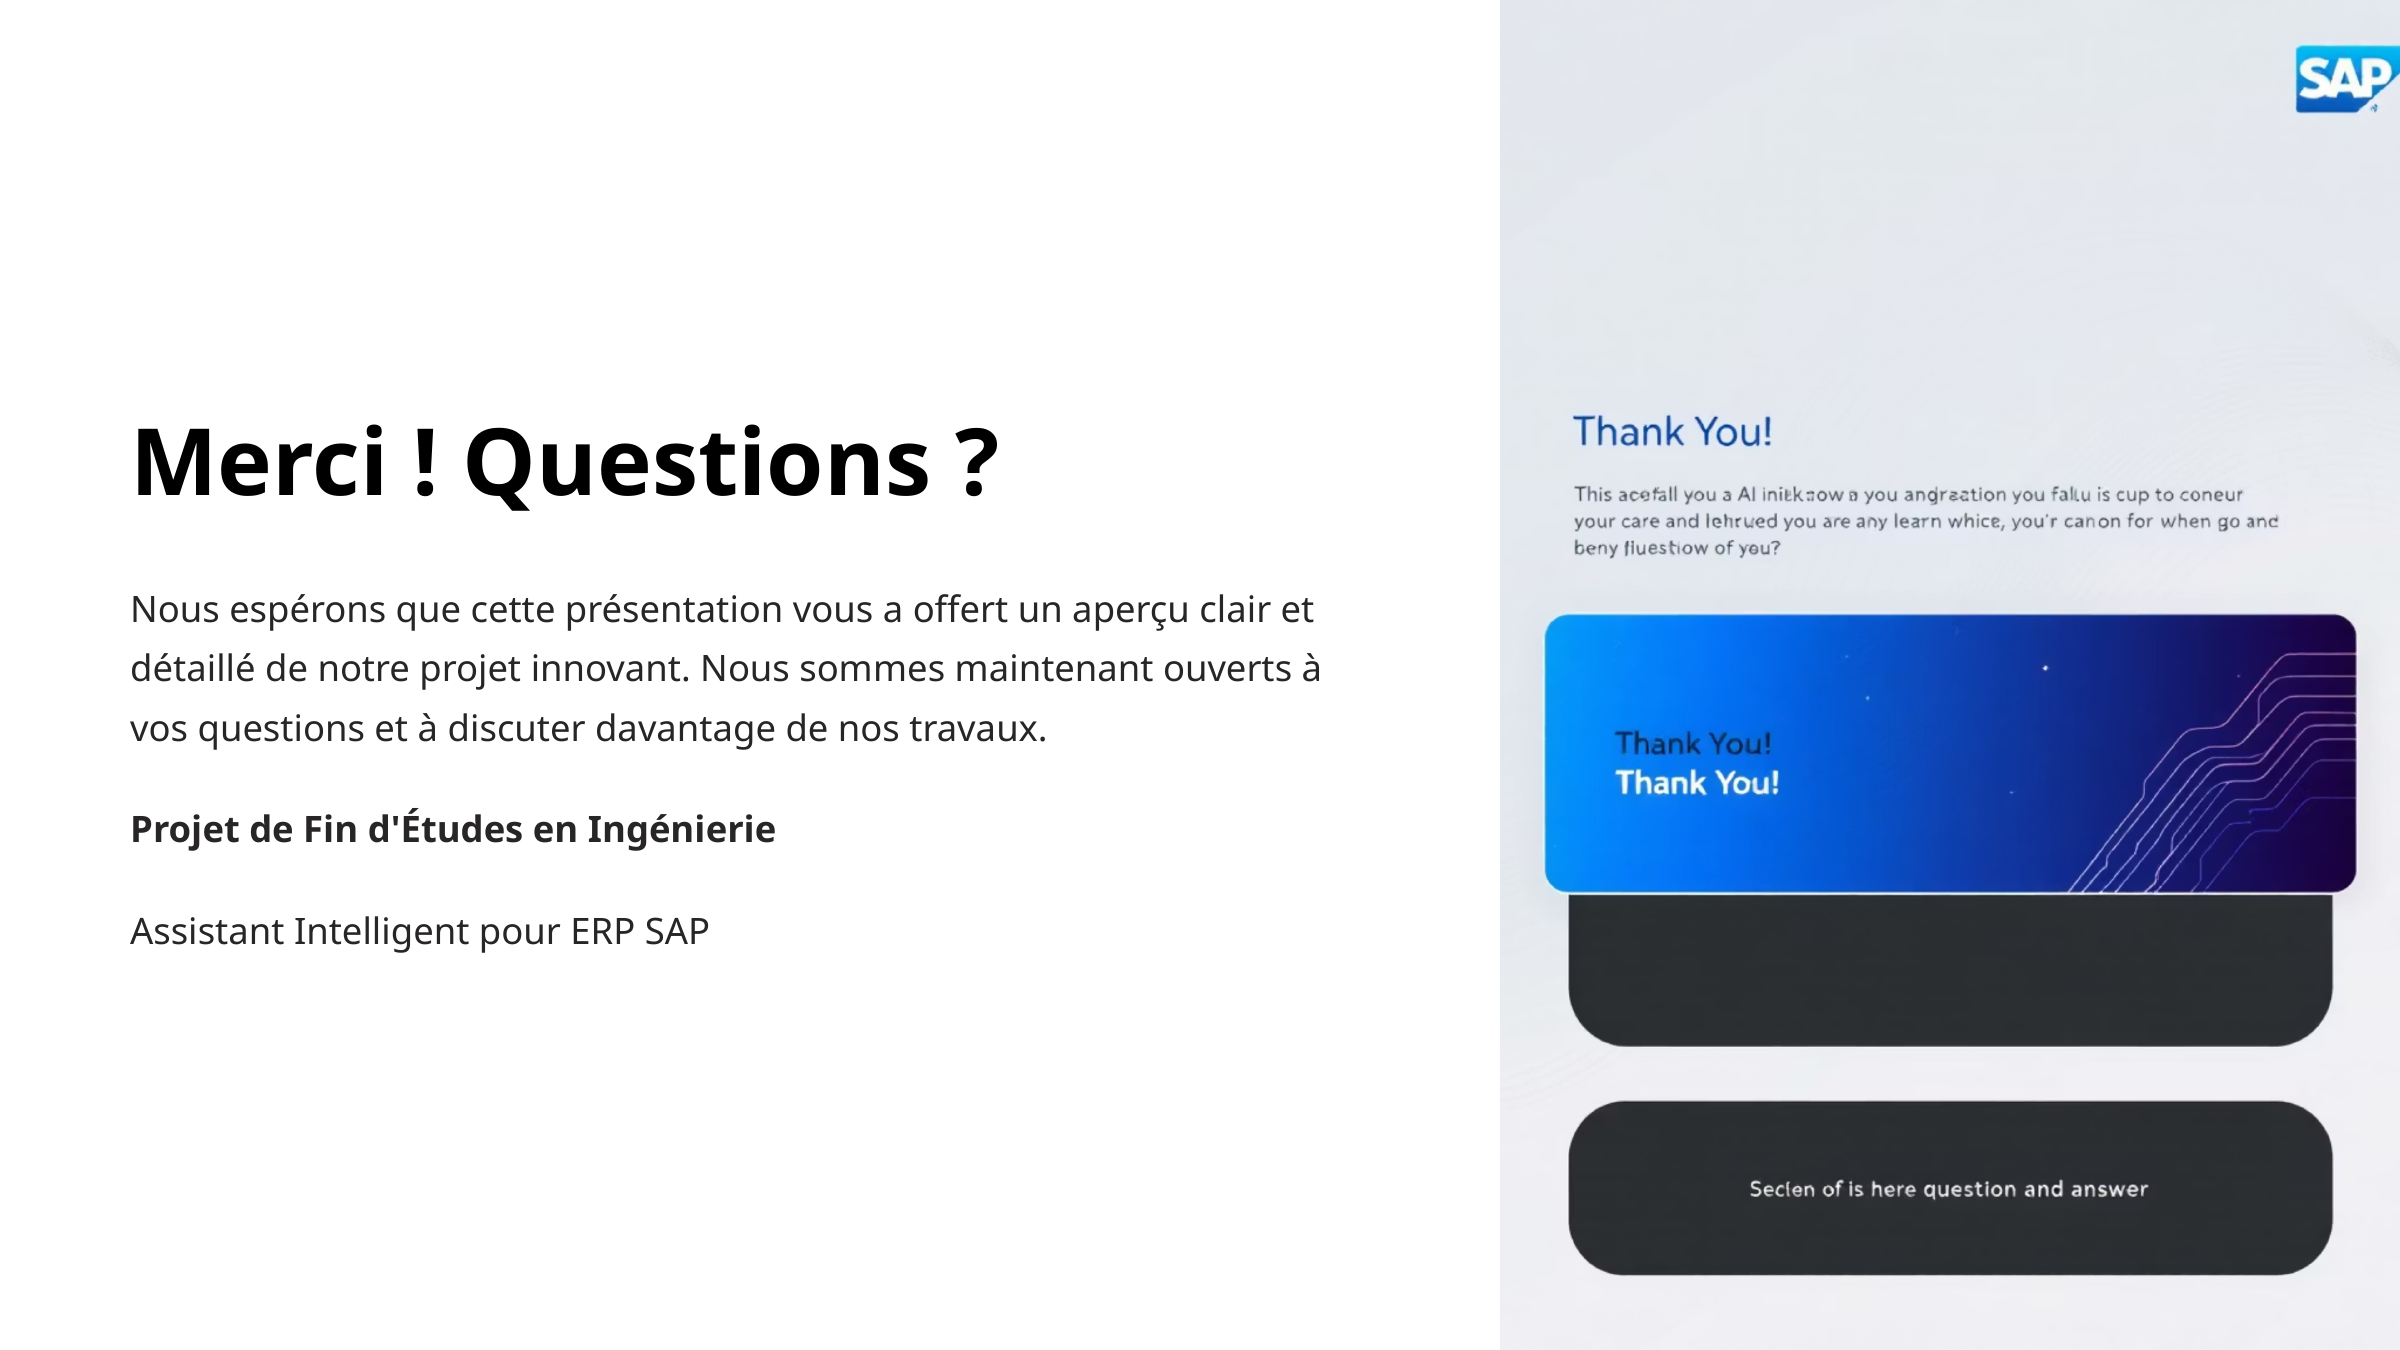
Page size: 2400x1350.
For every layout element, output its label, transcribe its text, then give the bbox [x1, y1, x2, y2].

text_box Projet de Fin d'Études en Ingénierie [130, 790, 1370, 851]
text_box Assistant Intelligent pour ERP SAP [130, 892, 1370, 952]
picture [1499, 0, 2400, 1350]
text_box Nous espérons que cette présentation vous a offert un aperçu clair et détaillé de notre projet innovant. Nous sommes maintenant ouverts à vos questions et à discuter davantage de nos travaux. [130, 570, 1370, 749]
text_box Merci ! Questions ? [130, 398, 1061, 515]
